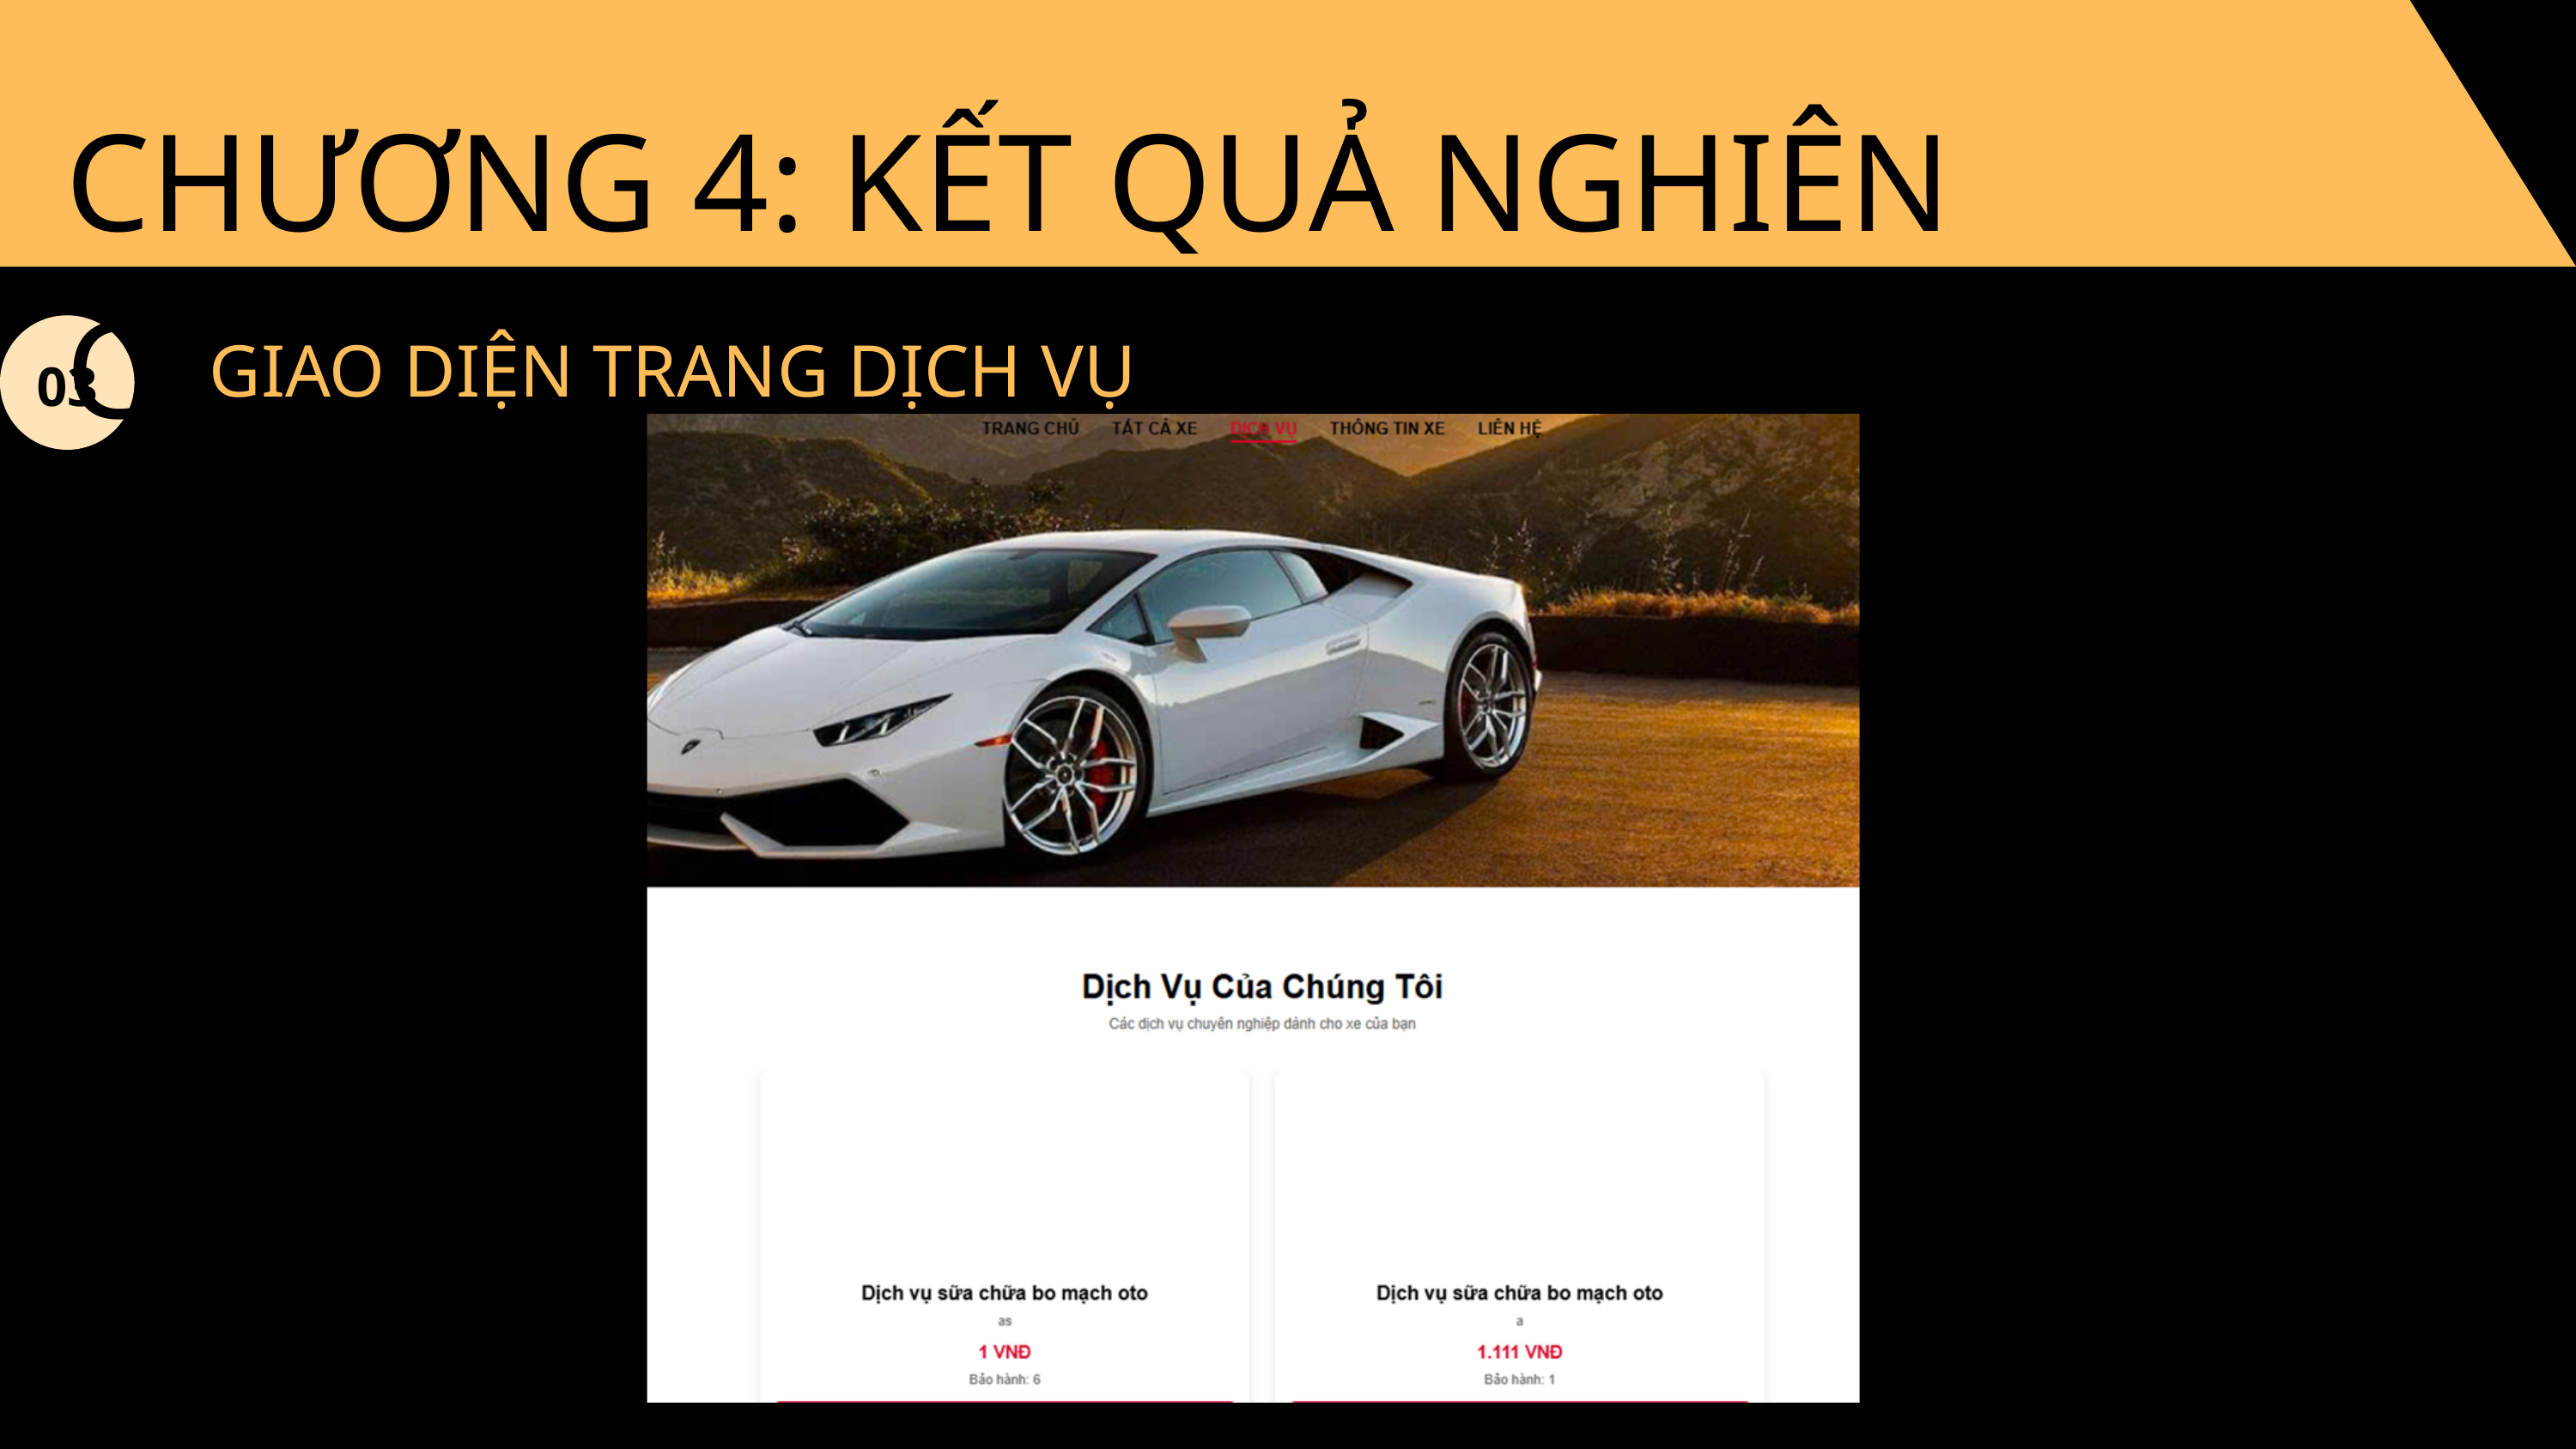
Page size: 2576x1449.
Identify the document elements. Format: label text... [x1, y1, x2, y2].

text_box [0, 315, 135, 451]
text_box [647, 446, 1860, 1403]
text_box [0, 0, 2576, 267]
text_box CHƯƠNG 4: KẾT QUẢ NGHIÊN CỨU [65, 276, 2152, 446]
text_box GIAO DIỆN TRANG DỊCH VỤ [209, 311, 1406, 411]
